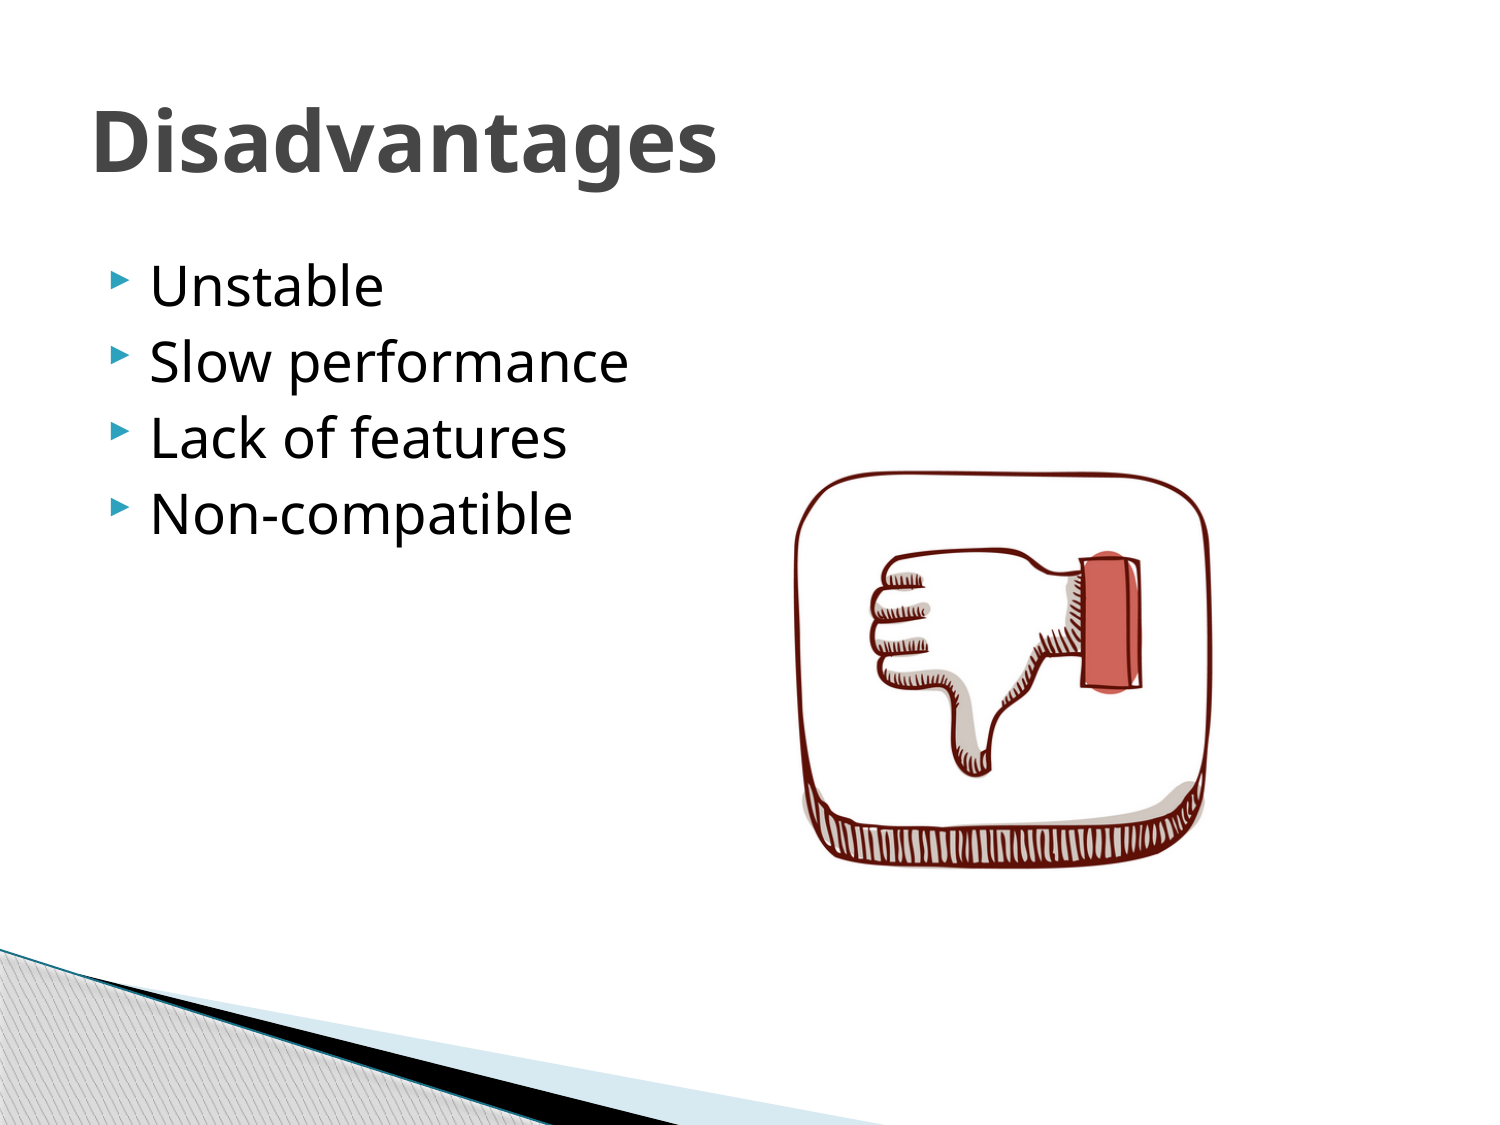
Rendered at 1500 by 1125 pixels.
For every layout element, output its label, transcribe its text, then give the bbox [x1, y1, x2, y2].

picture [780, 455, 1218, 881]
title Disadvantages [75, 45, 1425, 233]
list Unstable Slow performance Lack of features Non-compatible [75, 243, 1425, 986]
